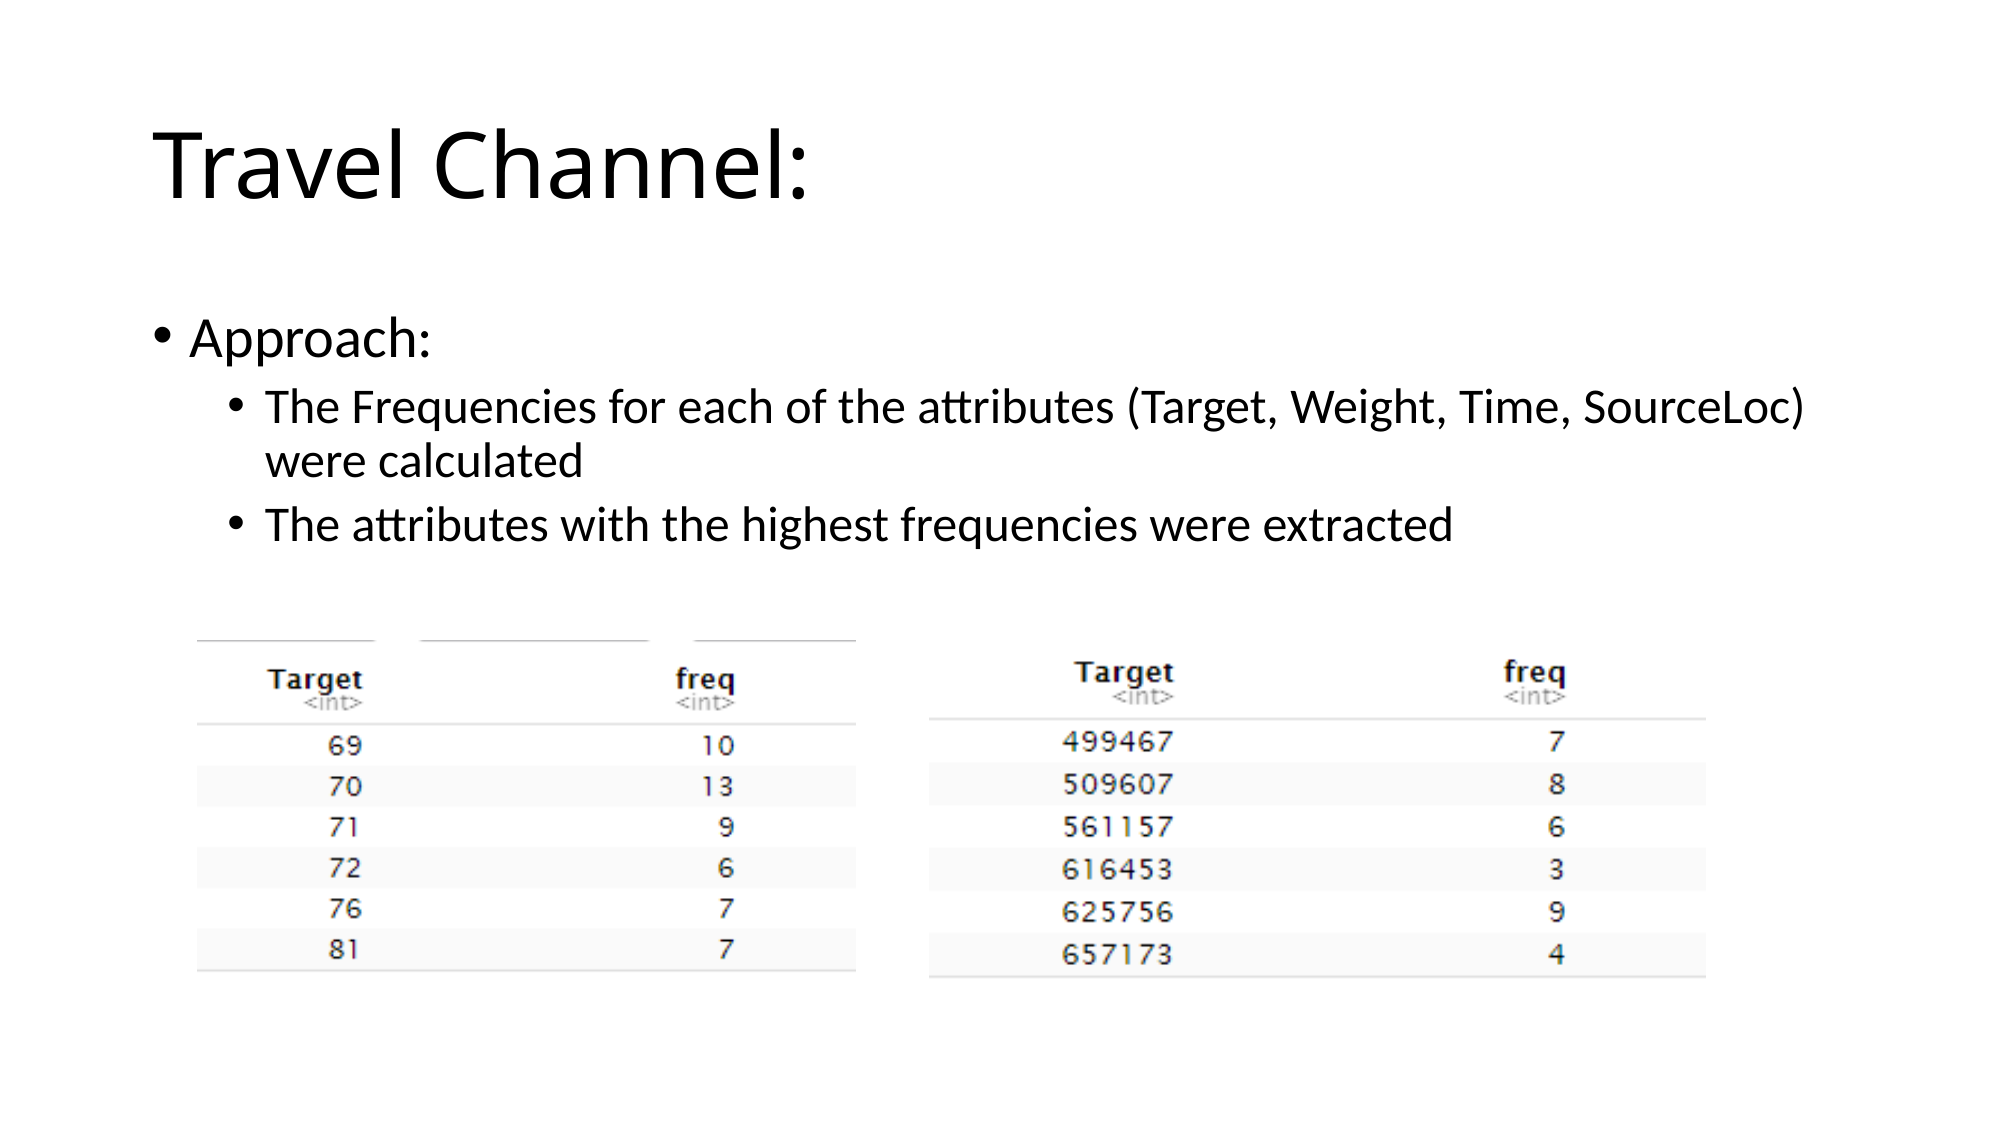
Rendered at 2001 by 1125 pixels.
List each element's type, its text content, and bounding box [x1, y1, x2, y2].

title Travel Channel: [137, 59, 1863, 278]
picture [929, 640, 1706, 1030]
list Approach: The Frequencies for each of the attributes (Target, Weight, Time, SourceLoc) were calculated The attributes with the highest frequencies were extracted [137, 299, 1863, 1014]
picture [197, 640, 856, 1030]
